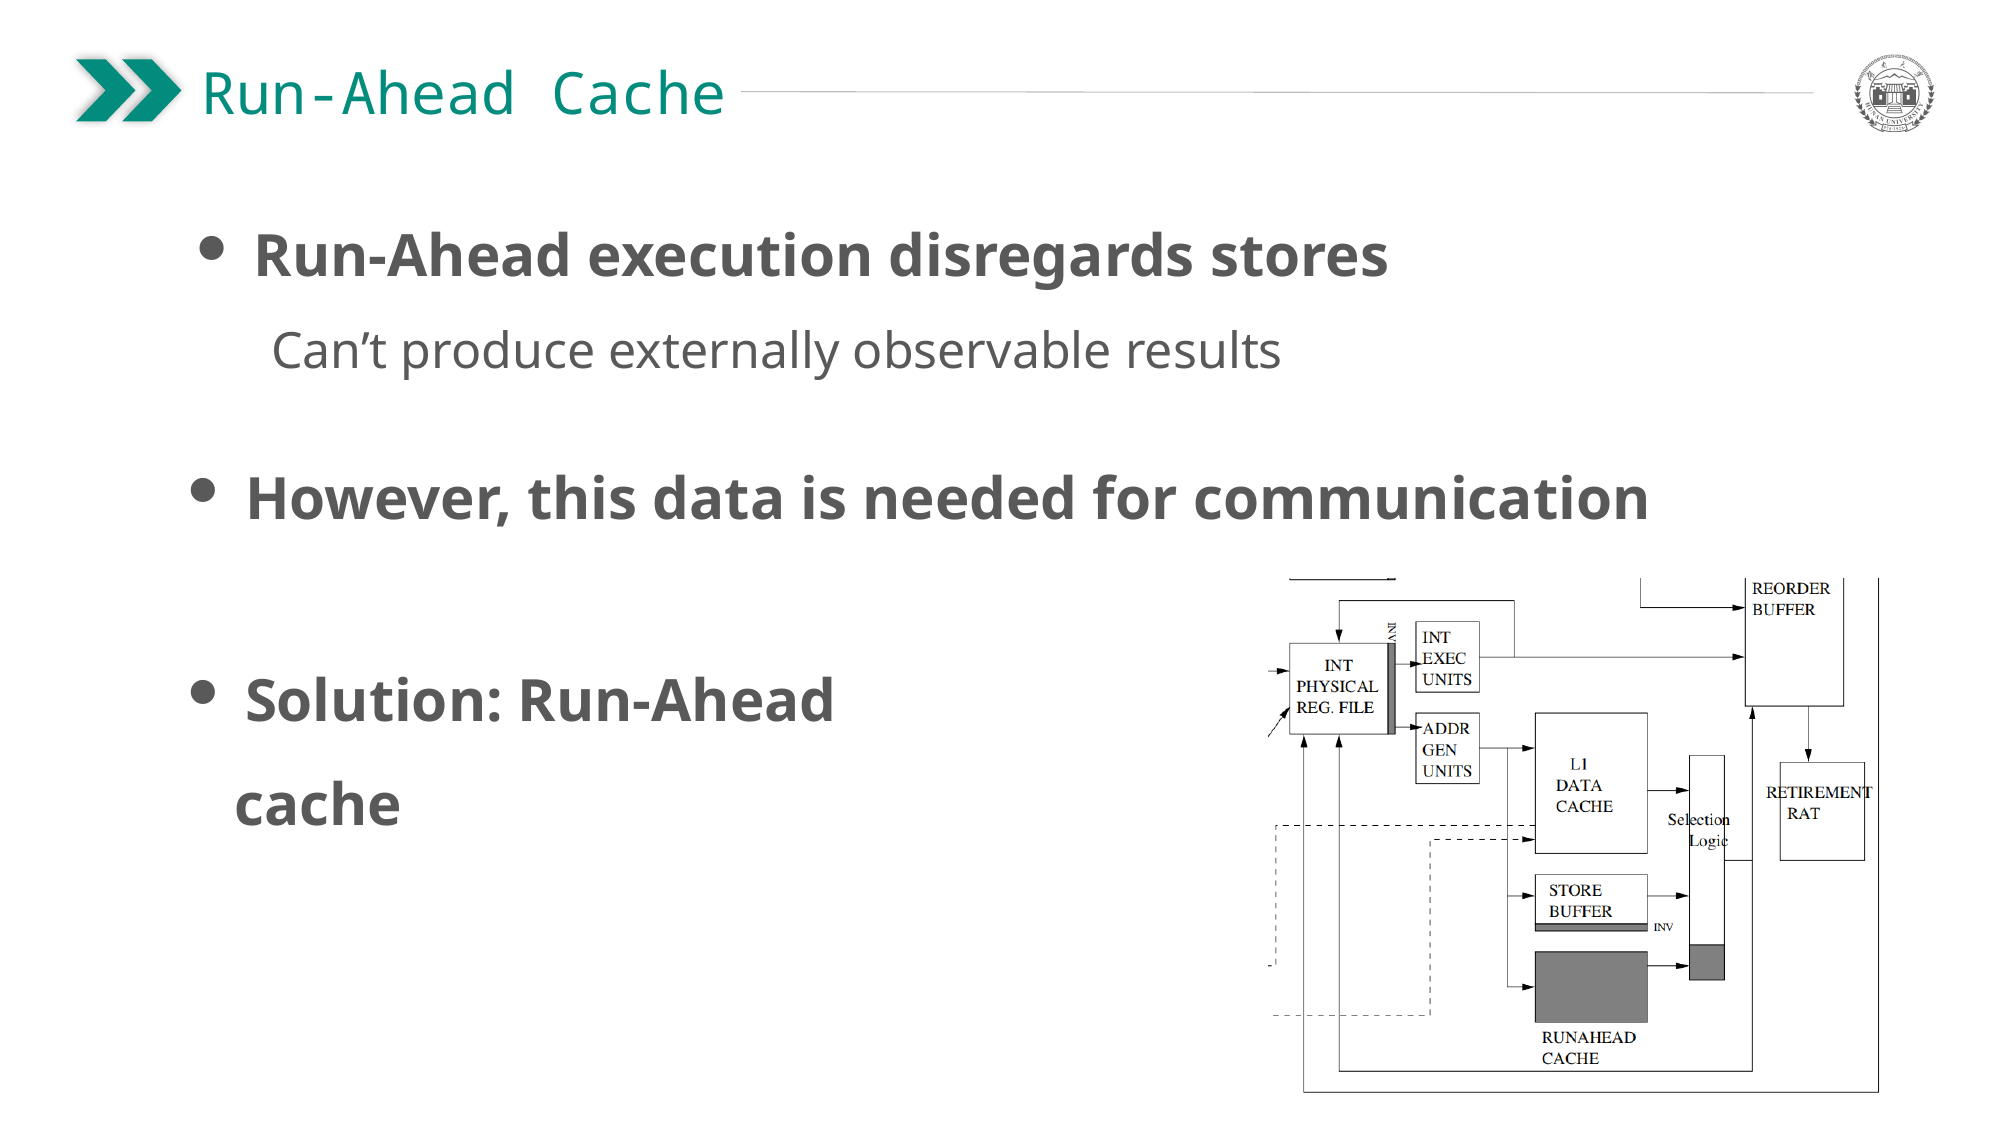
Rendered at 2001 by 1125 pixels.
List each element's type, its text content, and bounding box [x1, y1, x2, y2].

text_box Run-Ahead execution disregards stores Can’t produce externally observable results [181, 175, 1870, 386]
picture [1267, 578, 1980, 1113]
text_box [119, 58, 183, 123]
text_box [73, 58, 137, 123]
text_box However, this data is needed for communication [172, 418, 1861, 539]
text_box Solution: Run-Ahead cache [172, 620, 1011, 845]
text_box Run-Ahead Cache [186, 49, 741, 134]
picture [1849, 49, 1941, 138]
